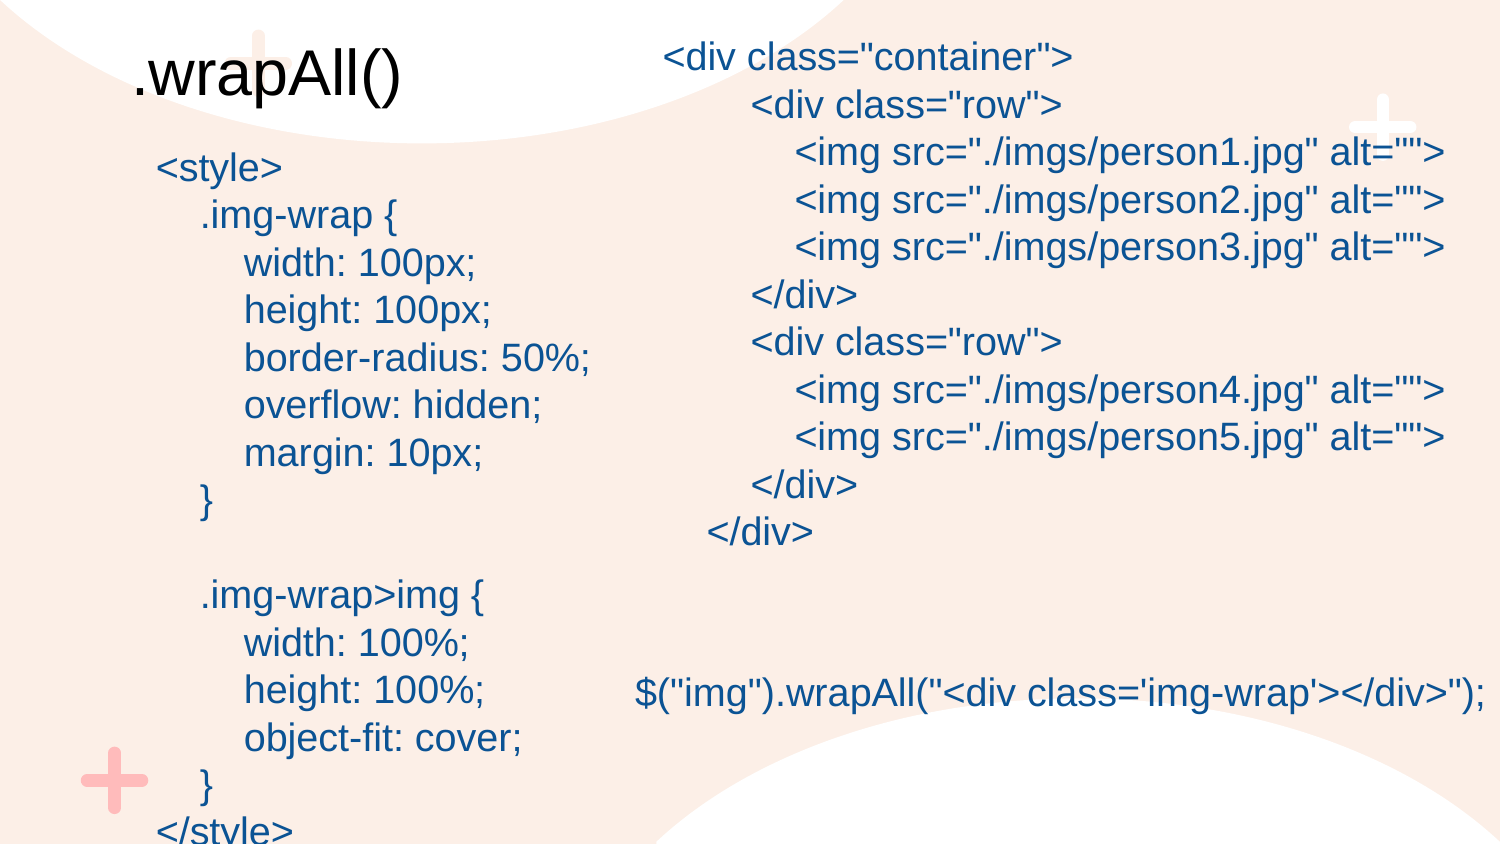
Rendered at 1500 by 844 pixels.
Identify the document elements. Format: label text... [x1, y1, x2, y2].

text_box <div class="container"> <div class="row"> <img src="./imgs/person1.jpg" alt=""> <img src="./imgs/person2.jpg" alt=""> <img src="./imgs/person3.jpg" alt=""> </div> <div class="row"> <img src="./imgs/person4.jpg" alt=""> <img src="./imgs/person5.jpg" alt=""> </div> </div> [647, 16, 1469, 561]
text_box $("img").wrapAll("<div class='img-wrap'></div>"); [620, 651, 1500, 837]
text_box <style> .img-wrap { width: 100px; height: 100px; border-radius: 50%; overflow: hidden; margin: 10px; } .img-wrap>img { width: 100%; height: 100%; object-fit: cover; } </style> [96, 126, 634, 797]
title .wrapAll() [116, 16, 647, 111]
